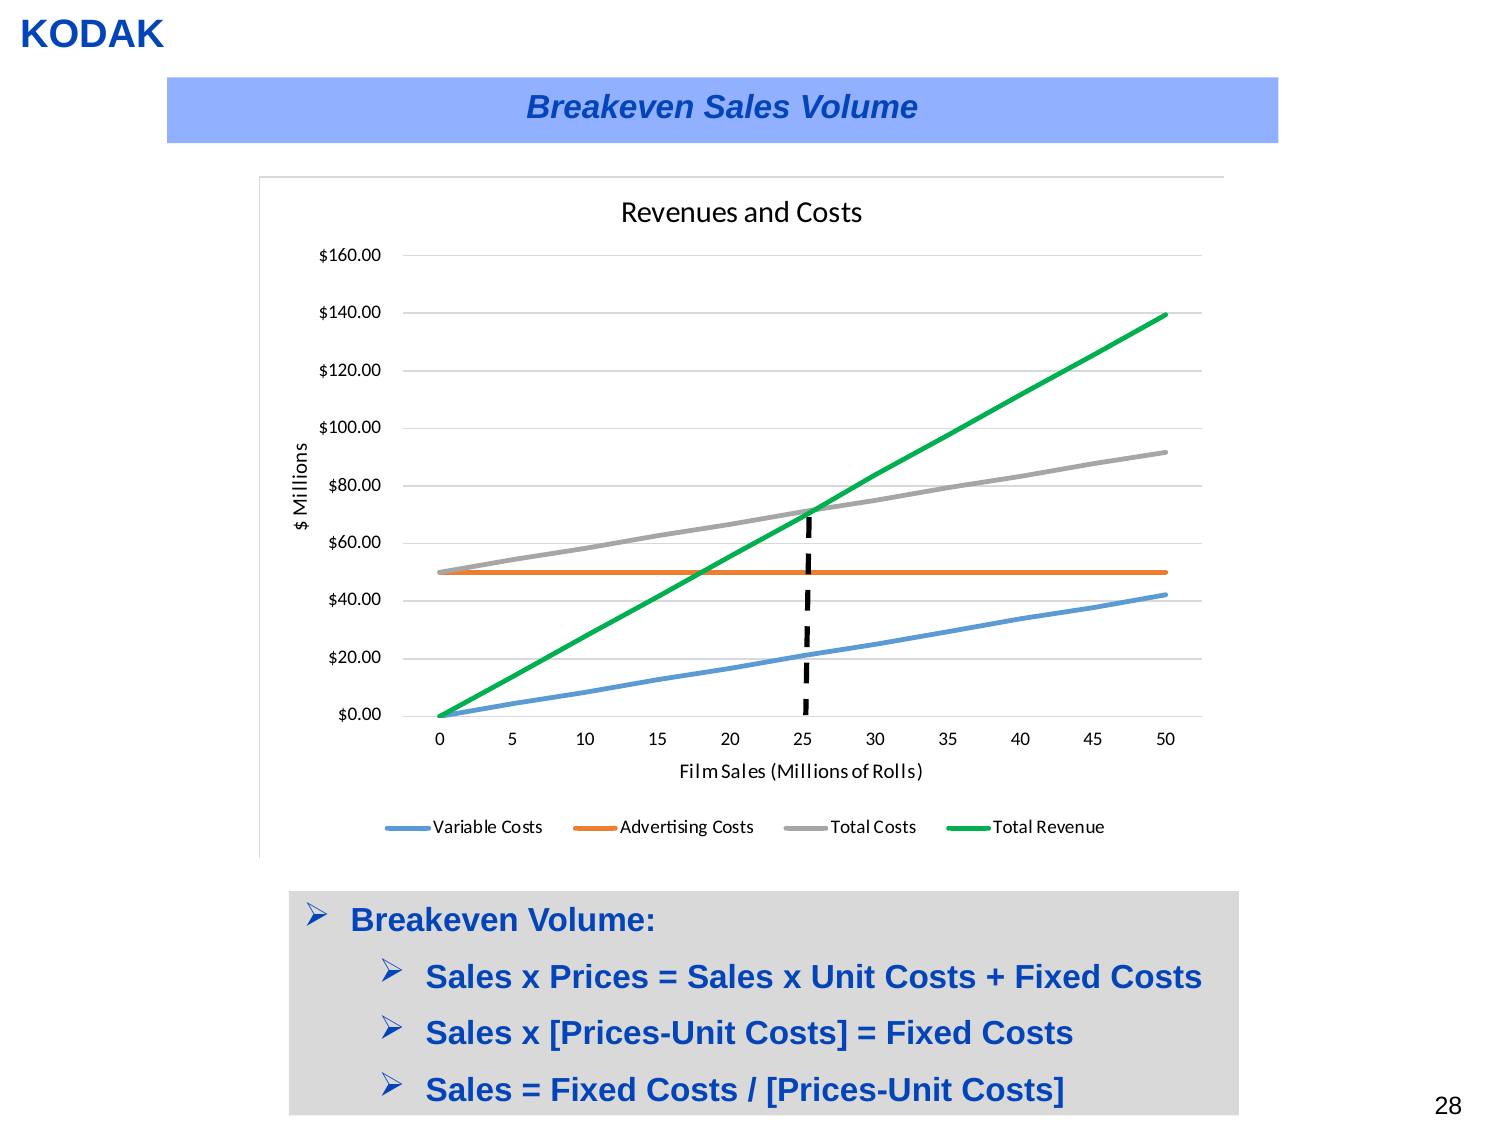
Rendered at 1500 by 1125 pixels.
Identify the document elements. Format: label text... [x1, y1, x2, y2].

slide_number 27 [1149, 1089, 1463, 1121]
title KODAK [19, 7, 1463, 56]
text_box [258, 176, 1225, 859]
text_box Breakeven Sales Volume [167, 77, 1279, 144]
text_box Breakeven Volume: Sales x Prices = Sales x Unit Costs + Fixed Costs Sales x [Prices-Unit Costs] = Fixed Costs Sales = Fixed Costs / [Prices-Unit Costs] [288, 891, 1239, 1116]
